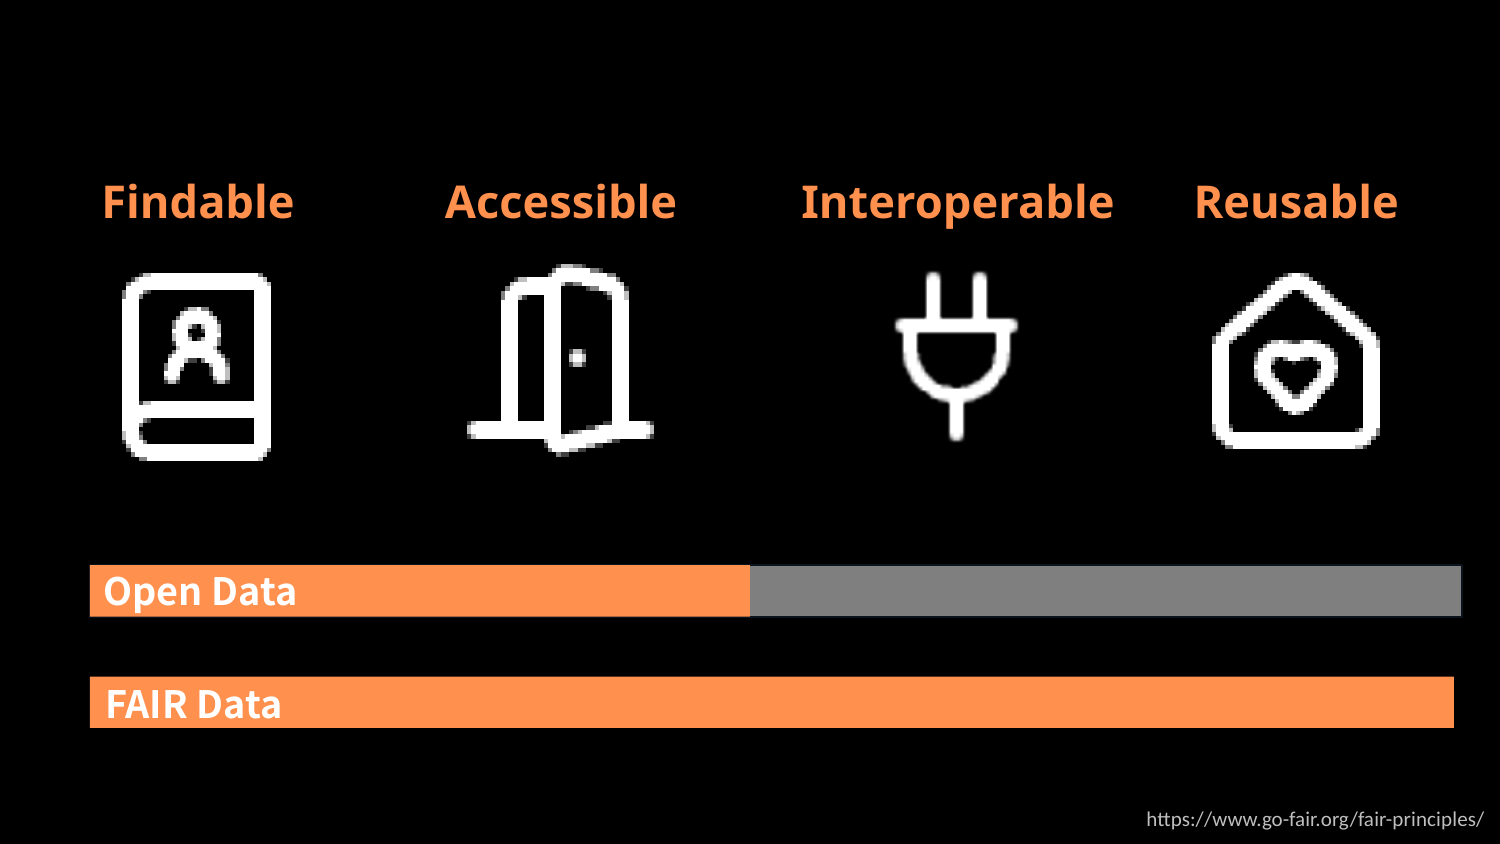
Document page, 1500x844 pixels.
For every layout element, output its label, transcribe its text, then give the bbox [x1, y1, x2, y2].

text_box Open Data [89, 560, 495, 640]
picture [1196, 265, 1397, 466]
picture [459, 251, 663, 466]
text_box Reusable [1167, 166, 1426, 245]
text_box Accessible [412, 166, 710, 245]
text_box [750, 565, 1463, 617]
text_box https://www.go-fair.org/fair-principles/ [749, 798, 1500, 839]
text_box [365, 676, 1454, 728]
picture [865, 265, 1051, 451]
text_box Interoperable [779, 166, 1137, 245]
text_box Findable [87, 166, 327, 245]
text_box FAIR Data [91, 673, 365, 742]
picture [98, 265, 296, 470]
text_box [495, 565, 750, 617]
